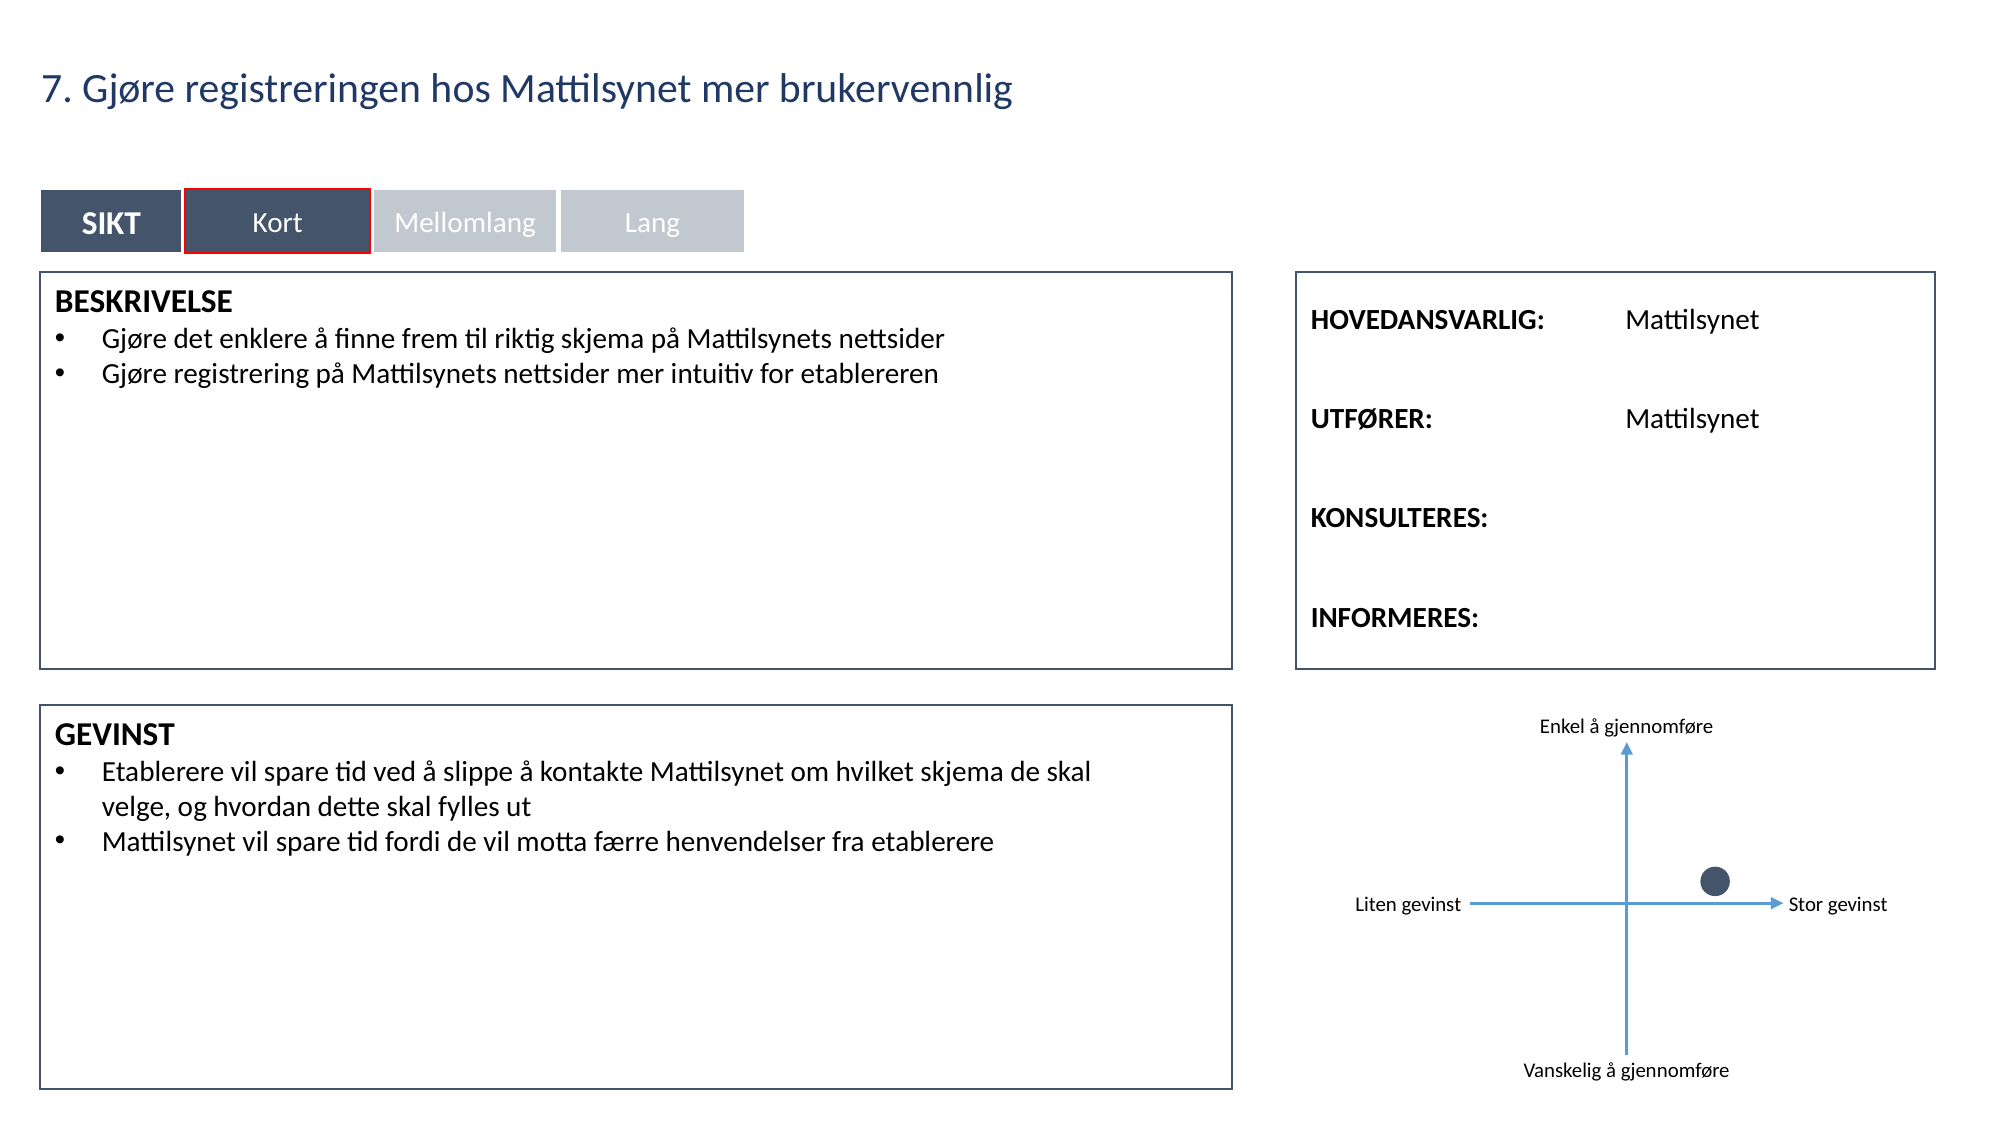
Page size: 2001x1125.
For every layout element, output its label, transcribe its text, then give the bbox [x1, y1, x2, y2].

text_box [372, 184, 746, 258]
text_box Liten gevinst [1337, 883, 1480, 923]
text_box 7. Gjøre registreringen hos Mattilsynet mer brukervennlig [25, 52, 1981, 181]
text_box Kort [184, 188, 371, 254]
text_box [1295, 271, 1936, 670]
text_box GEVINST Etablerere vil spare tid ved å slippe å kontakte Mattilsynet om hvilket skjema de skal velge, og hvordan dette skal fylles ut Mattilsynet vil spare tid fordi de vil motta færre henvendelser fra etablerere [39, 704, 1233, 1090]
text_box [1699, 865, 1731, 898]
text_box SIKT [39, 188, 184, 254]
text_box Vanskelig å gjennomføre [1500, 1048, 1753, 1089]
text_box Enkel å gjennomføre [1500, 705, 1753, 745]
text_box Stor gevinst [1767, 883, 1910, 923]
text_box BESKRIVELSE Gjøre det enklere å finne frem til riktig skjema på Mattilsynets nettsider Gjøre registrering på Mattilsynets nettsider mer intuitiv for etablereren [39, 271, 1233, 670]
